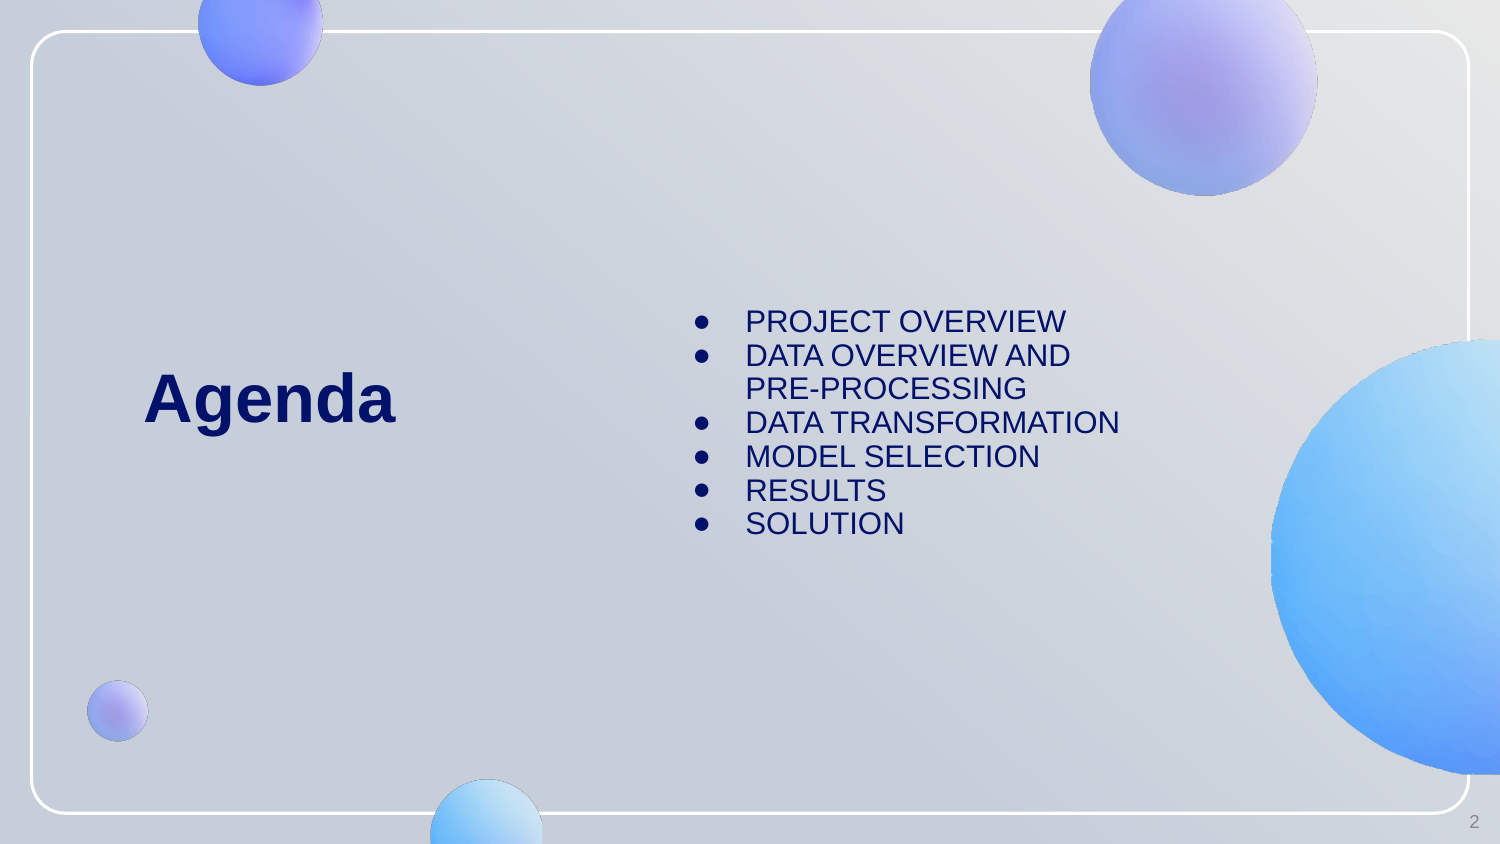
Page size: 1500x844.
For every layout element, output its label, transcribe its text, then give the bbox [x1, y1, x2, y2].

picture [1269, 335, 1500, 778]
list PROJECT OVERVIEW DATA OVERVIEW AND PRE-PROCESSING DATA TRANSFORMATION MODEL SELECTION RESULTS SOLUTION [659, 241, 1158, 606]
title Agenda [132, 104, 615, 696]
picture [87, 680, 149, 742]
slide_number ‹#› [1153, 807, 1491, 836]
picture [430, 778, 543, 844]
picture [197, 0, 325, 89]
picture [1089, 0, 1320, 198]
